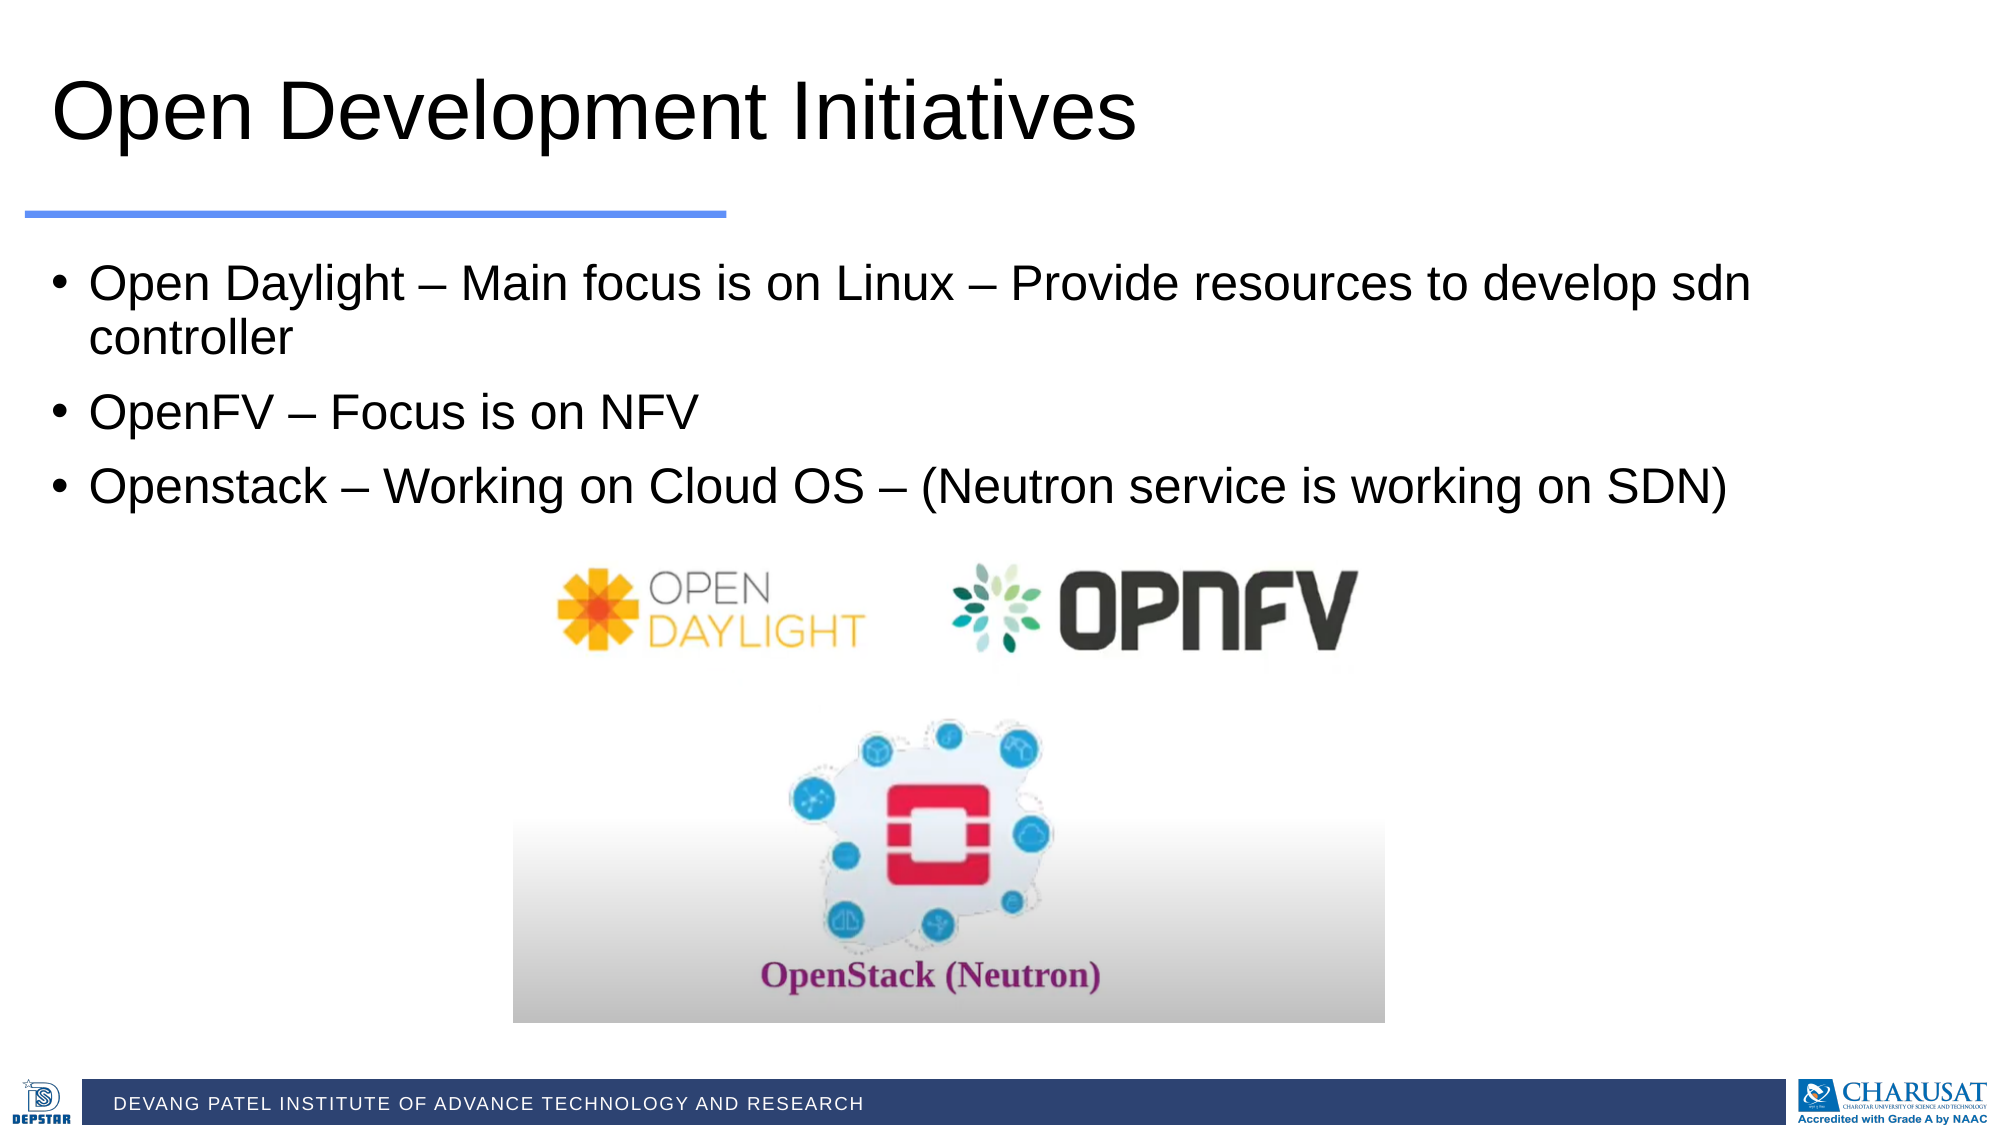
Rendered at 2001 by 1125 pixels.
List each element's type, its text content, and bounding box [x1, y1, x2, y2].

picture [1798, 1079, 1987, 1125]
list Open Development Initiatives [36, 60, 1966, 166]
list Open Daylight – Main focus is on Linux – Provide resources to develop sdn controller OpenFV – Focus is on NFV Openstack – Working on Cloud OS – (Neutron service is working on SDN) [36, 249, 1966, 1023]
picture [513, 532, 1385, 1023]
picture [12, 1079, 71, 1124]
